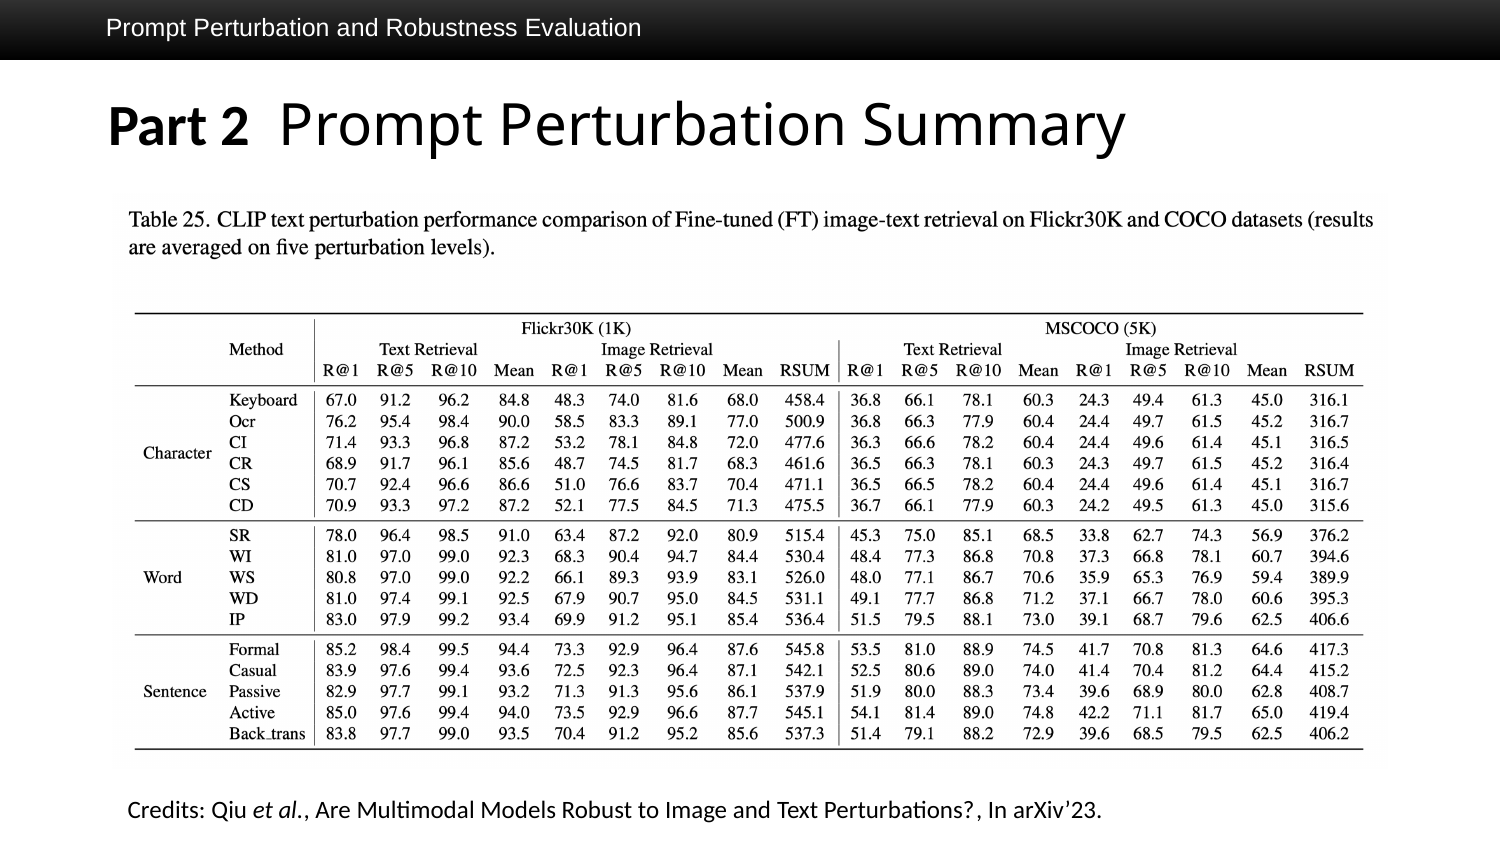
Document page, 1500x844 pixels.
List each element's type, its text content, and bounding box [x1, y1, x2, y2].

picture [112, 193, 1388, 769]
text_box Prompt Perturbation and Robustness Evaluation [91, 4, 929, 55]
text_box [81, 644, 1429, 787]
text_box Credits: Qiu et al., Are Multimodal Models Robust to Image and Text Perturbations?, In arXiv’23. [112, 785, 1500, 831]
